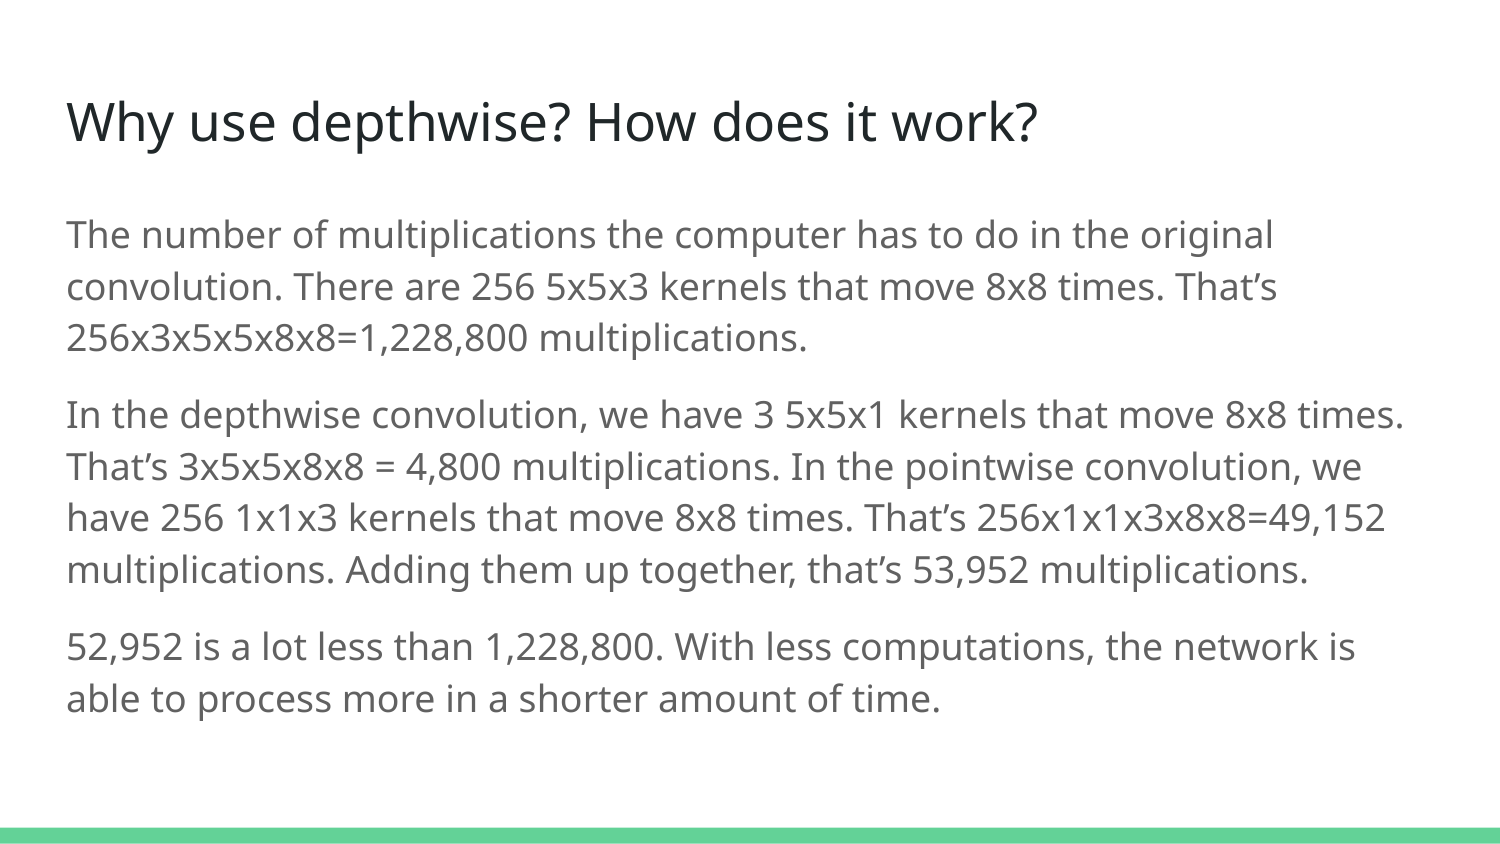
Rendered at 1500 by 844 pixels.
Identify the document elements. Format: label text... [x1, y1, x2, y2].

list The number of multiplications the computer has to do in the original convolution. There are 256 5x5x3 kernels that move 8x8 times. That’s 256x3x5x5x8x8=1,228,800 multiplications. In the depthwise convolution, we have 3 5x5x1 kernels that move 8x8 times. That’s 3x5x5x8x8 = 4,800 multiplications. In the pointwise convolution, we have 256 1x1x3 kernels that move 8x8 times. That’s 256x1x1x3x8x8=49,152 multiplications. Adding them up together, that’s 53,952 multiplications. 52,952 is a lot less than 1,228,800. With less computations, the network is able to process more in a shorter amount of time. [51, 189, 1449, 750]
title Why use depthwise? How does it work? [51, 72, 1449, 167]
